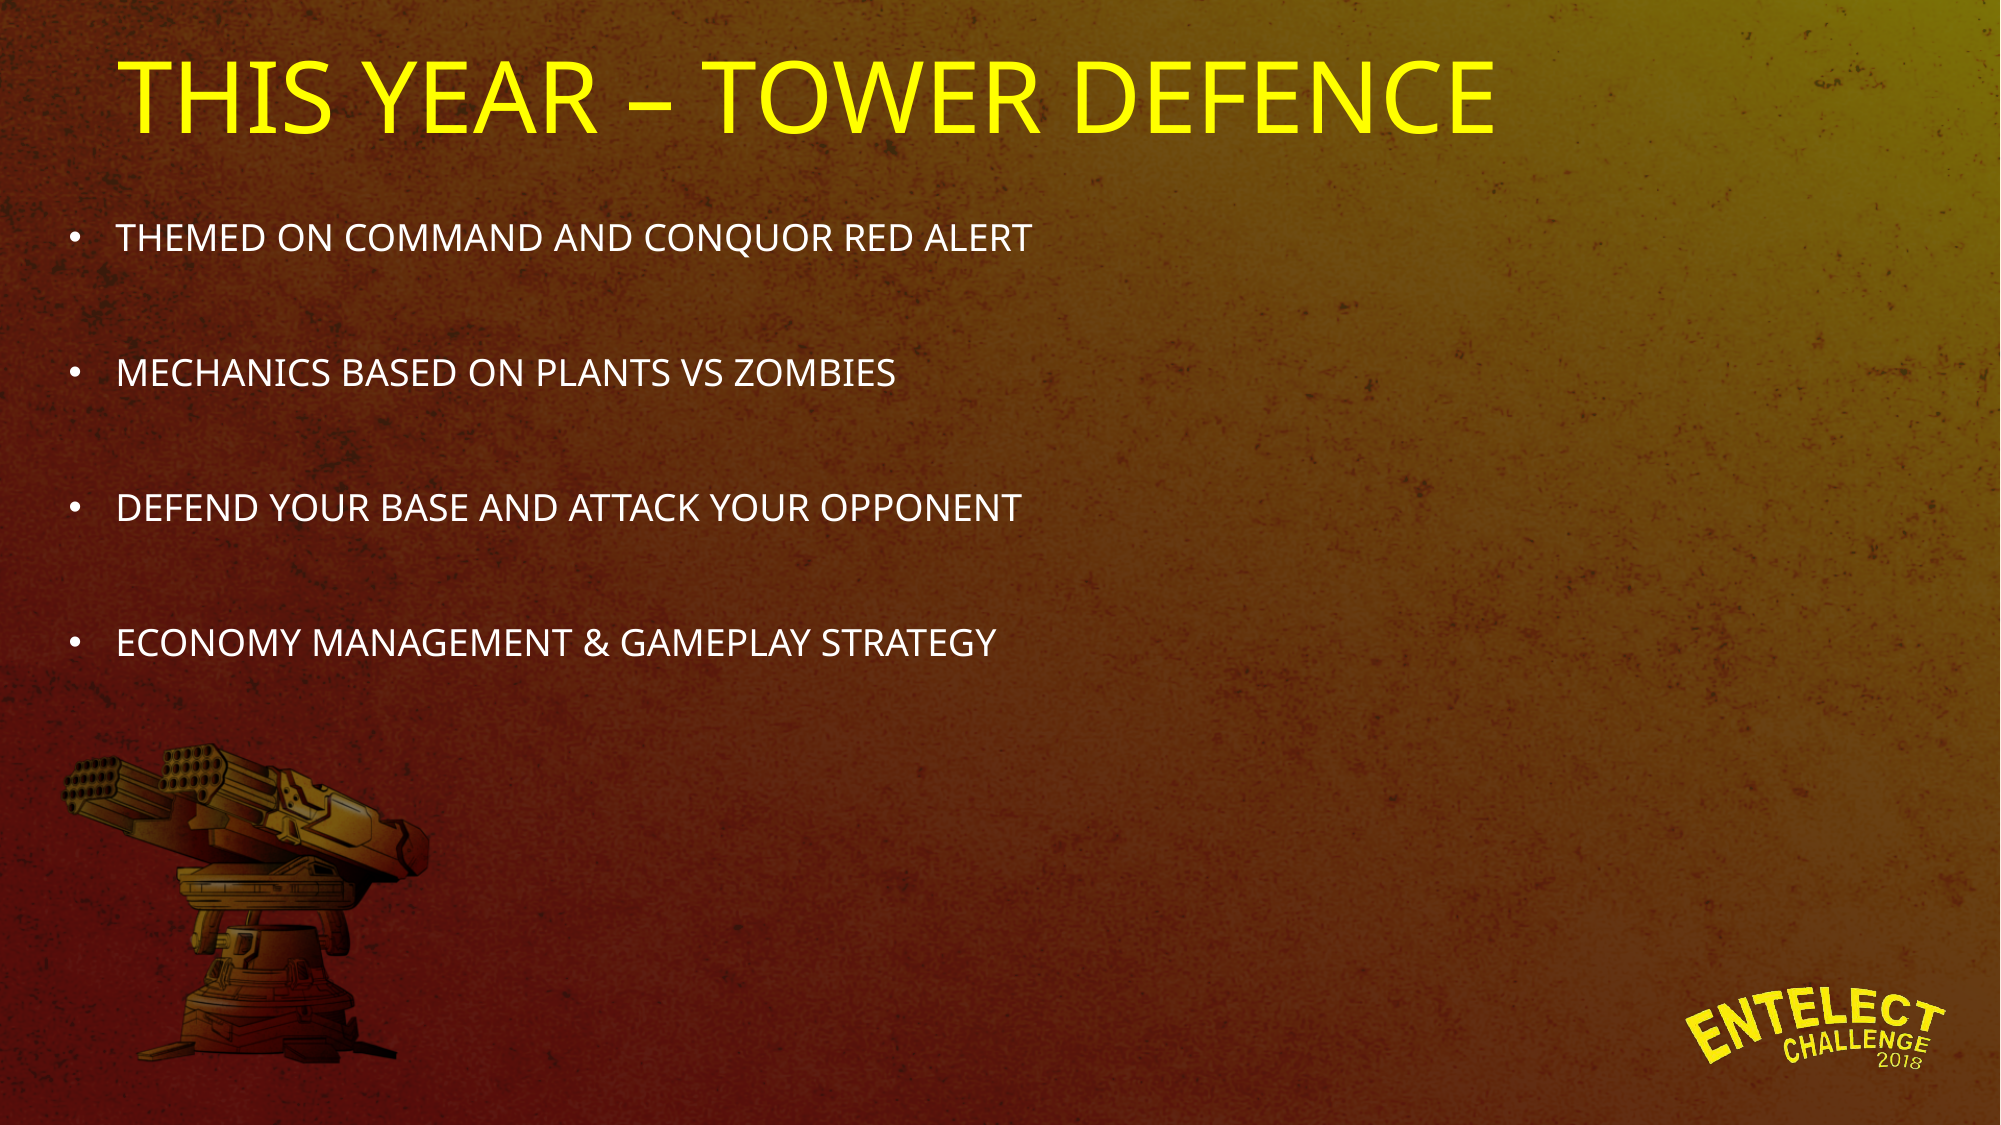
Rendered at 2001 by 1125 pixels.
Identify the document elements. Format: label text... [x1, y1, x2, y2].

picture [0, 0, 2001, 1125]
list THIS YEAR – TOWER DEFENCE [102, 39, 2000, 173]
text_box THEMED ON COMMAND AND CONQUOR RED ALERT MECHANICS BASED ON PLANTS VS ZOMBIES DEFEND YOUR BASE AND ATTACK YOUR OPPONENT ECONOMY MANAGEMENT & GAMEPLAY STRATEGY [53, 206, 1944, 717]
